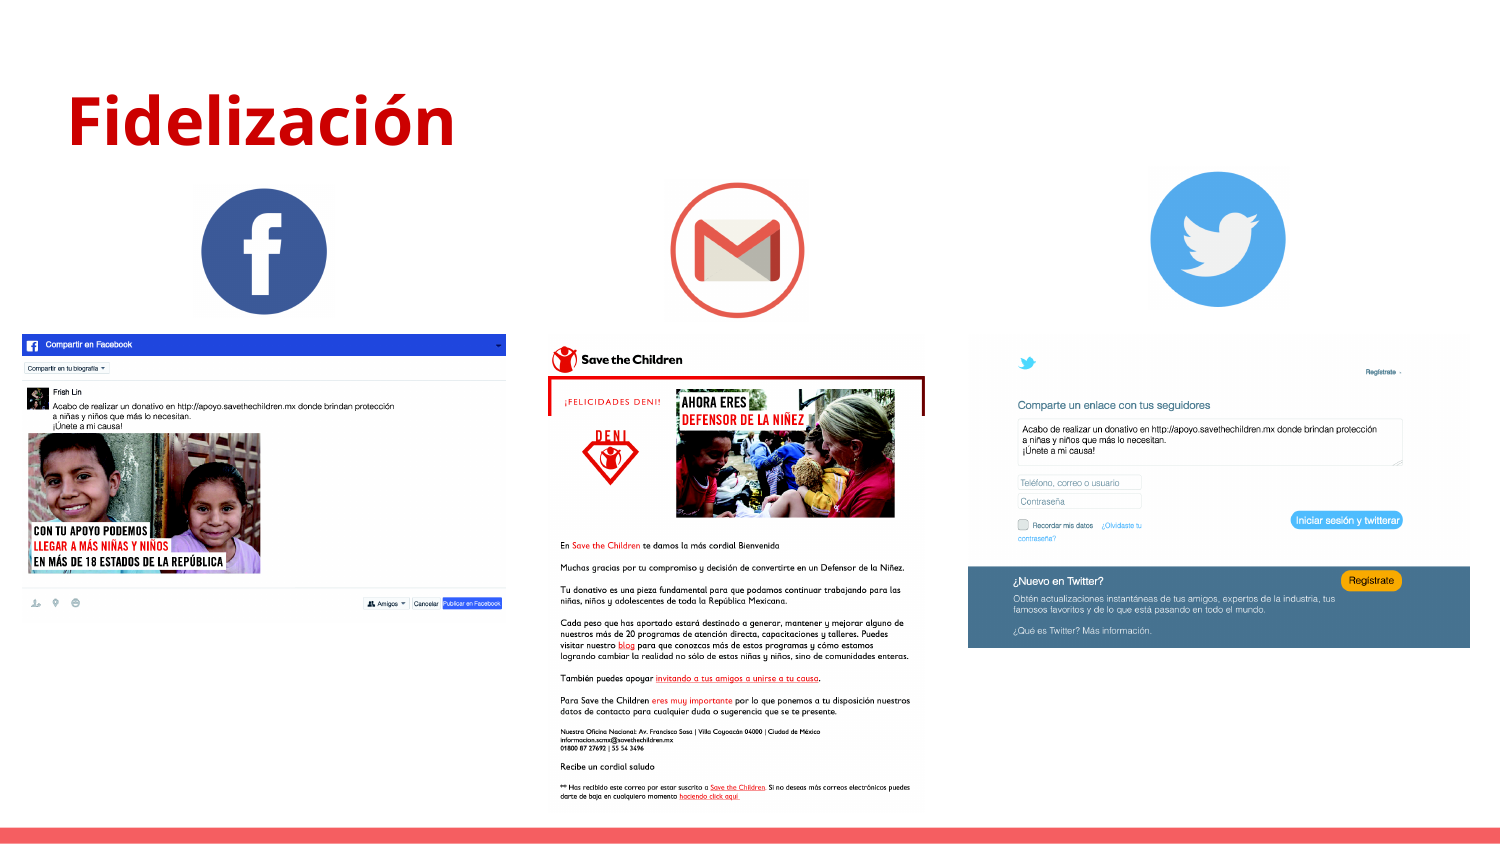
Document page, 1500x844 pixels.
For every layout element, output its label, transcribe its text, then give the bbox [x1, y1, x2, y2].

picture [664, 179, 810, 323]
picture [22, 334, 506, 623]
picture [1148, 166, 1290, 310]
picture [193, 184, 335, 318]
title Fidelización [51, 64, 1449, 167]
picture [967, 334, 1470, 649]
picture [548, 334, 926, 813]
